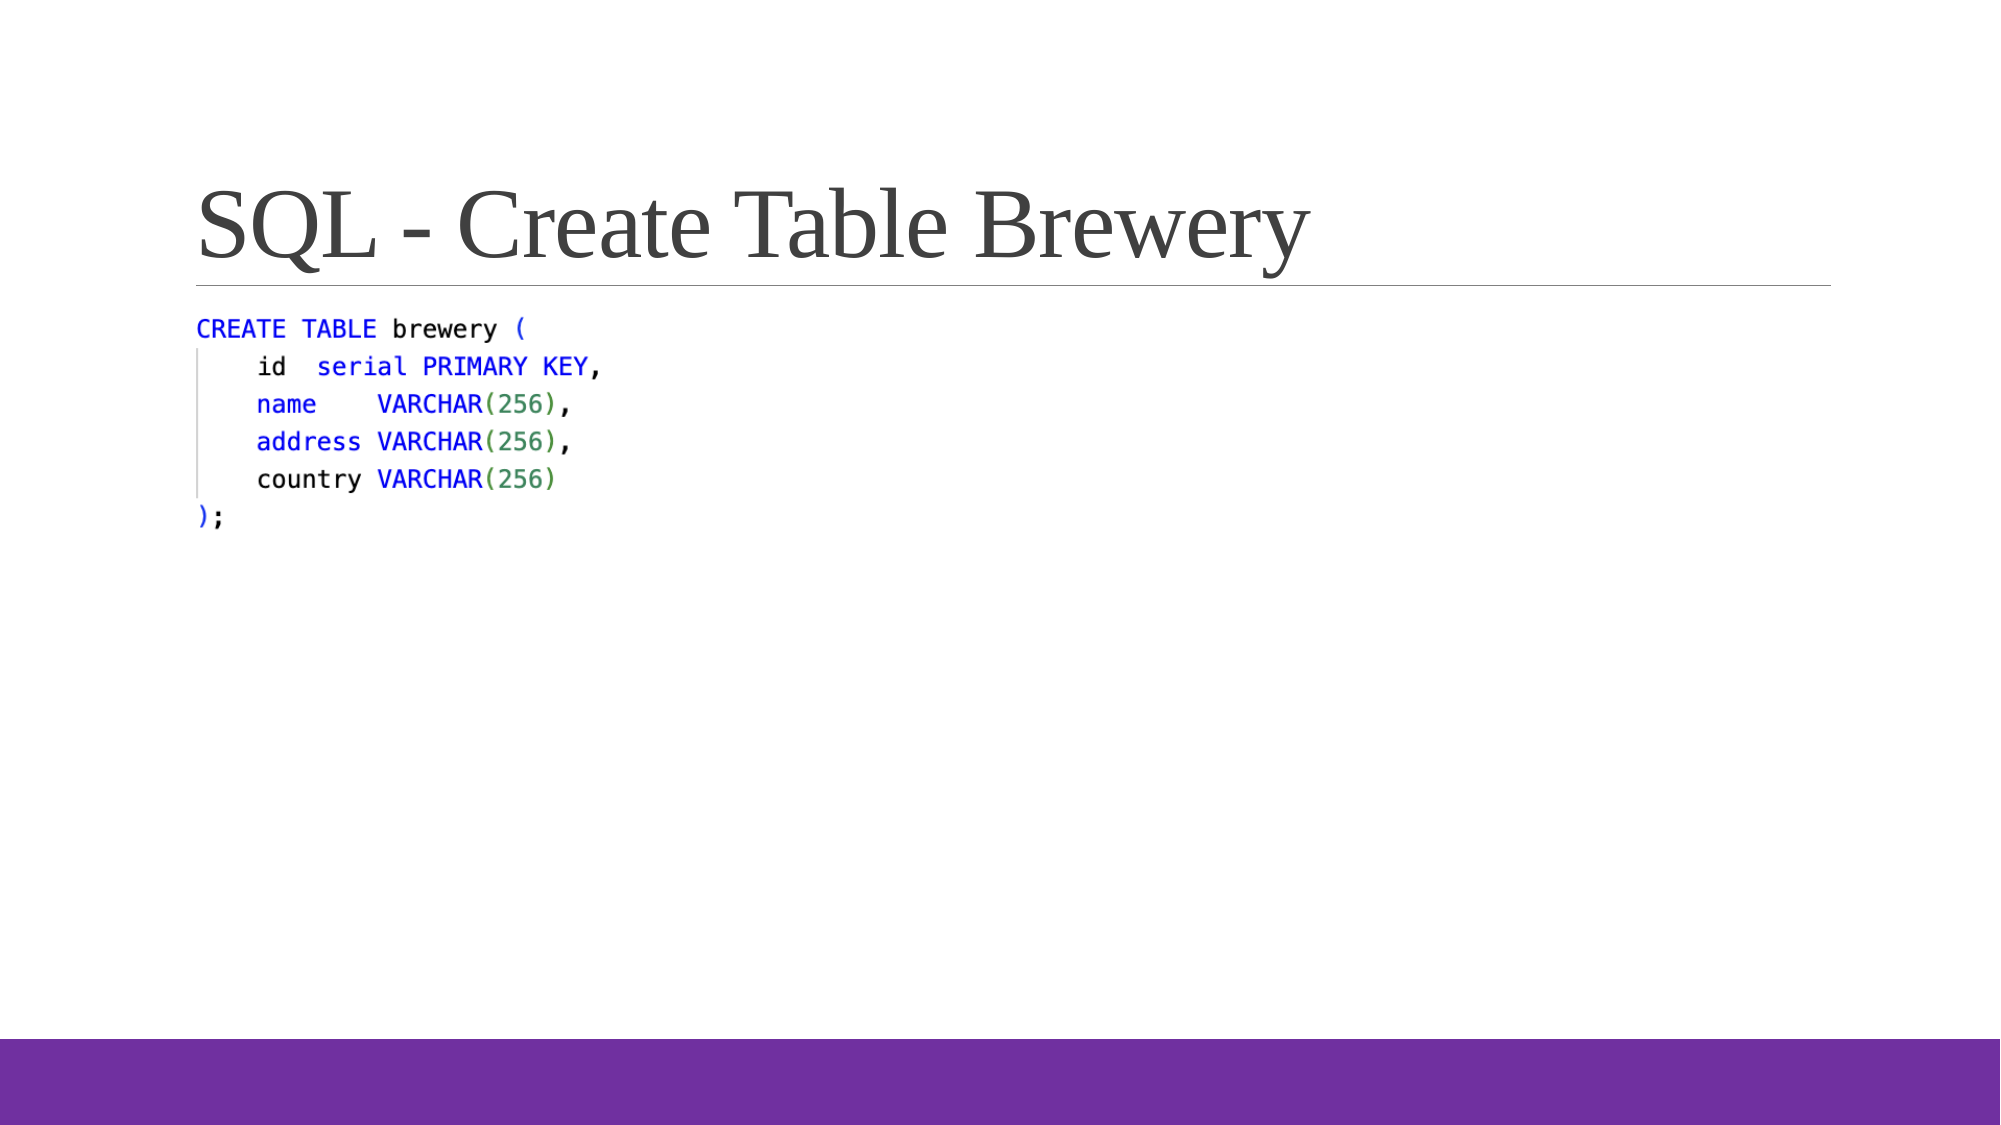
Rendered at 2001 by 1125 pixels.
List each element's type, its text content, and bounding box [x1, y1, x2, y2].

picture [171, 295, 623, 541]
title SQL - Create Table Brewery [180, 47, 1830, 285]
